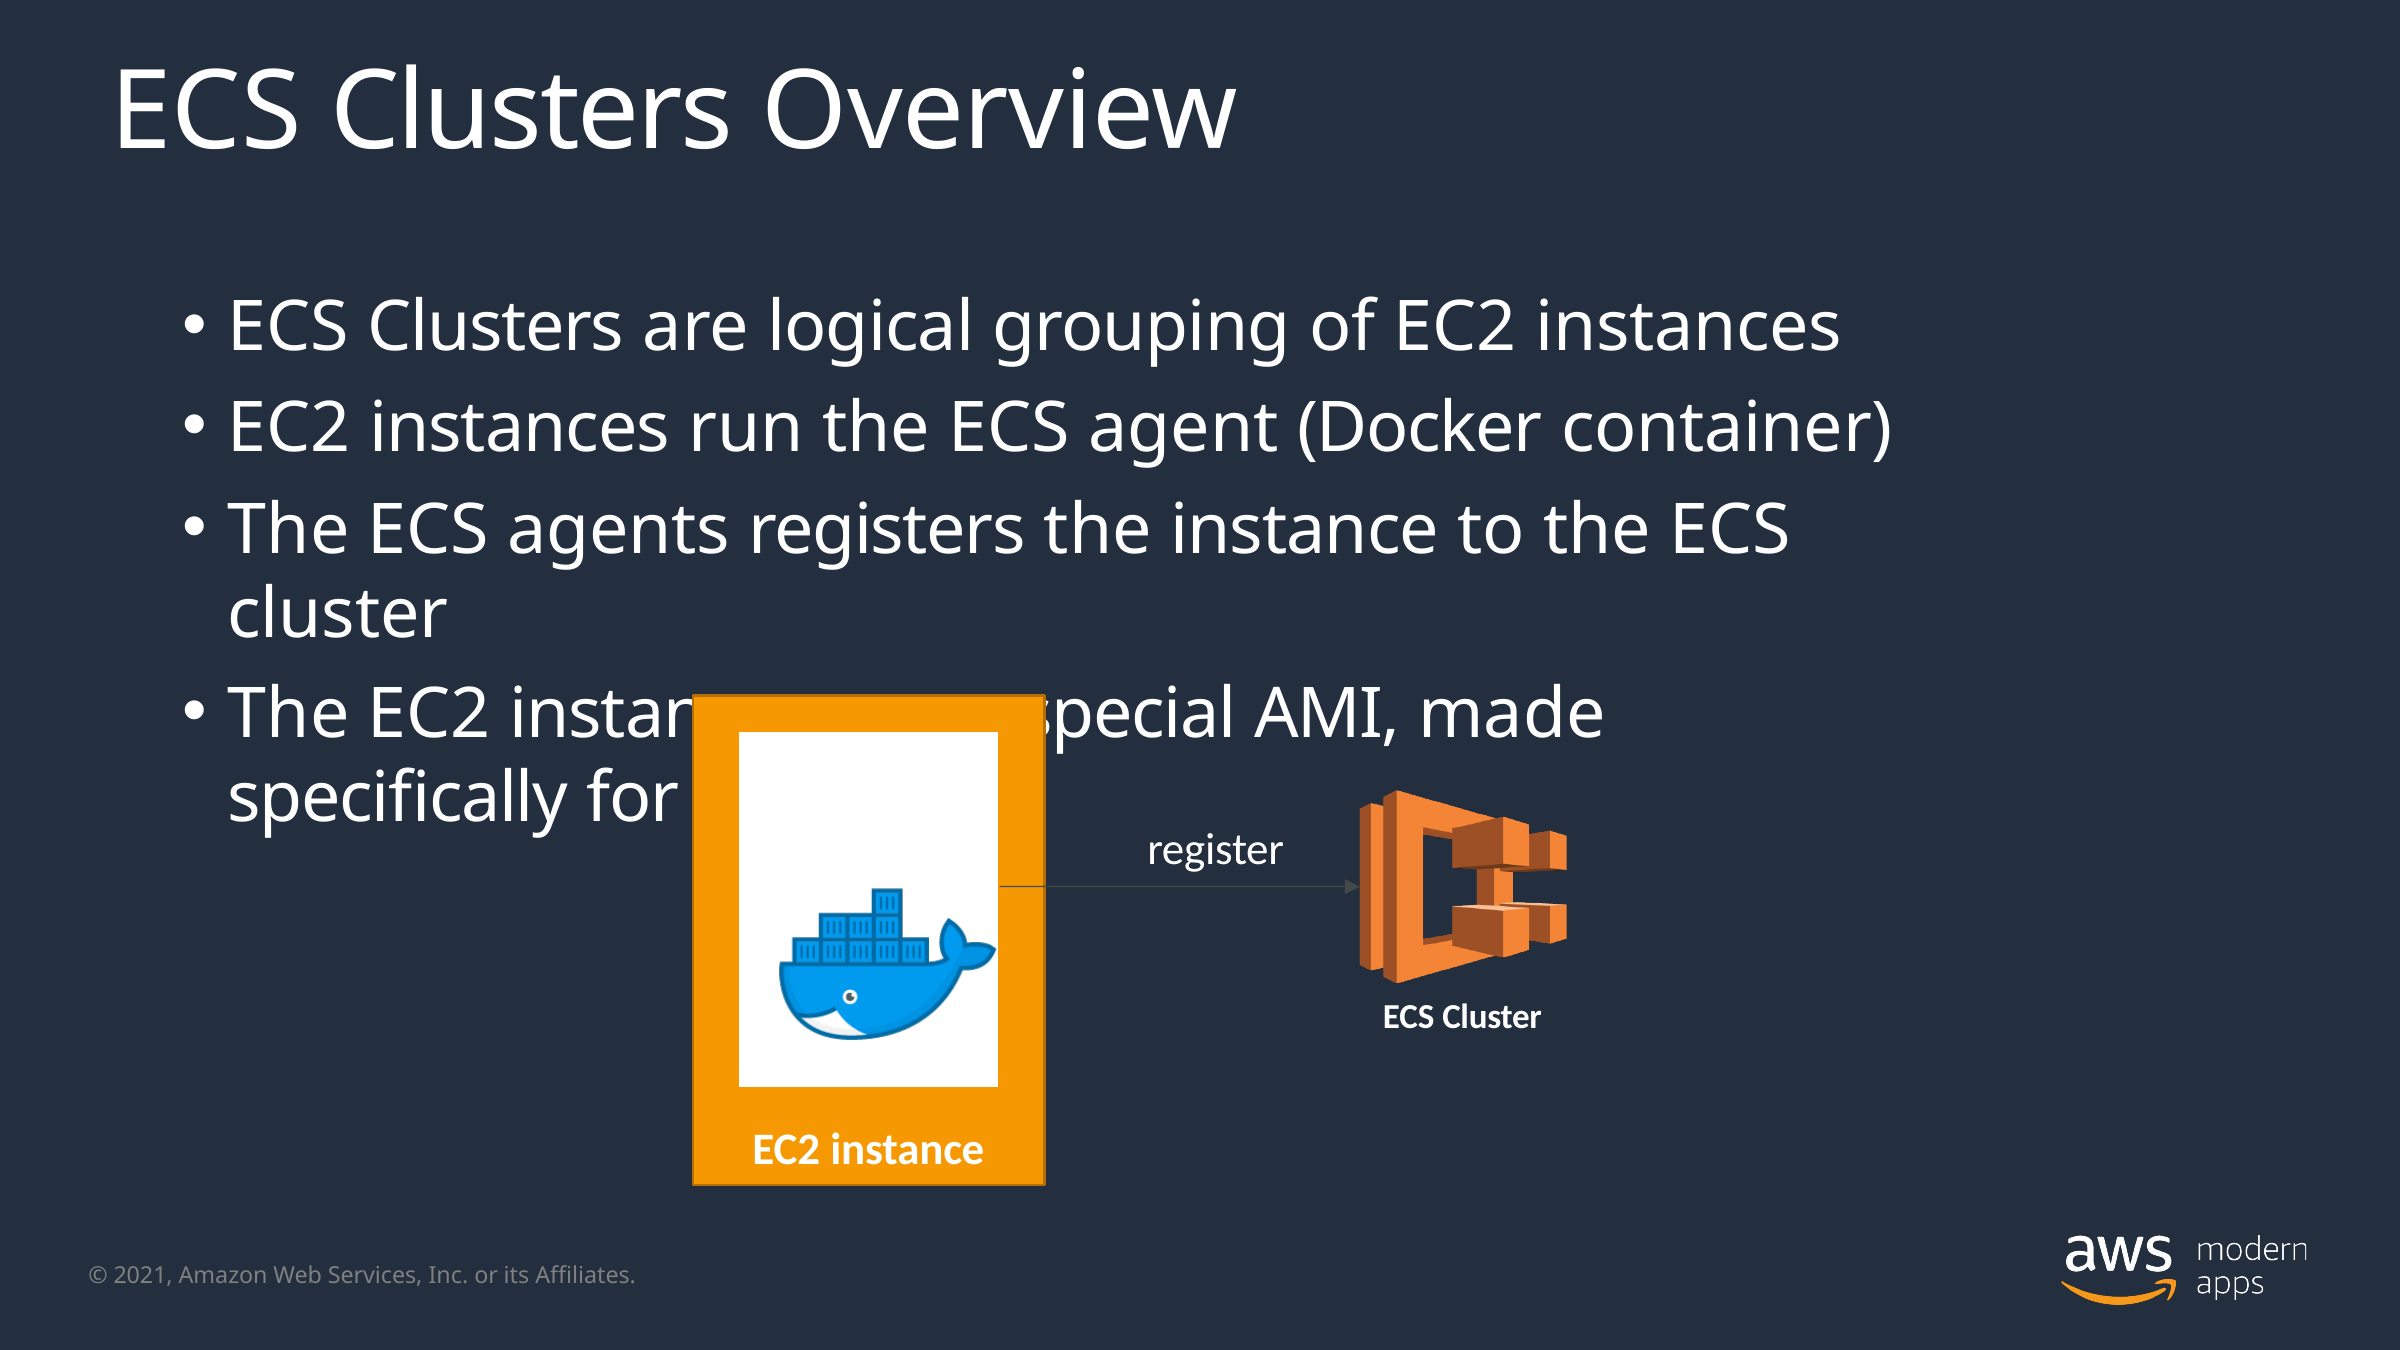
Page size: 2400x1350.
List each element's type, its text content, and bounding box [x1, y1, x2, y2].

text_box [702, 729, 1045, 1090]
text_box ECS Clusters are logical grouping of EC2 instances EC2 instances run the ECS agent (Docker container) The ECS agents registers the instance to the ECS cluster The EC2 instances run a special AMI, made specifically for ECS [180, 262, 1941, 836]
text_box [691, 693, 1047, 1187]
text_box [999, 789, 1567, 984]
title ECS Clusters Overview [108, 36, 2400, 265]
text_box ECS Cluster [1380, 991, 1547, 1036]
